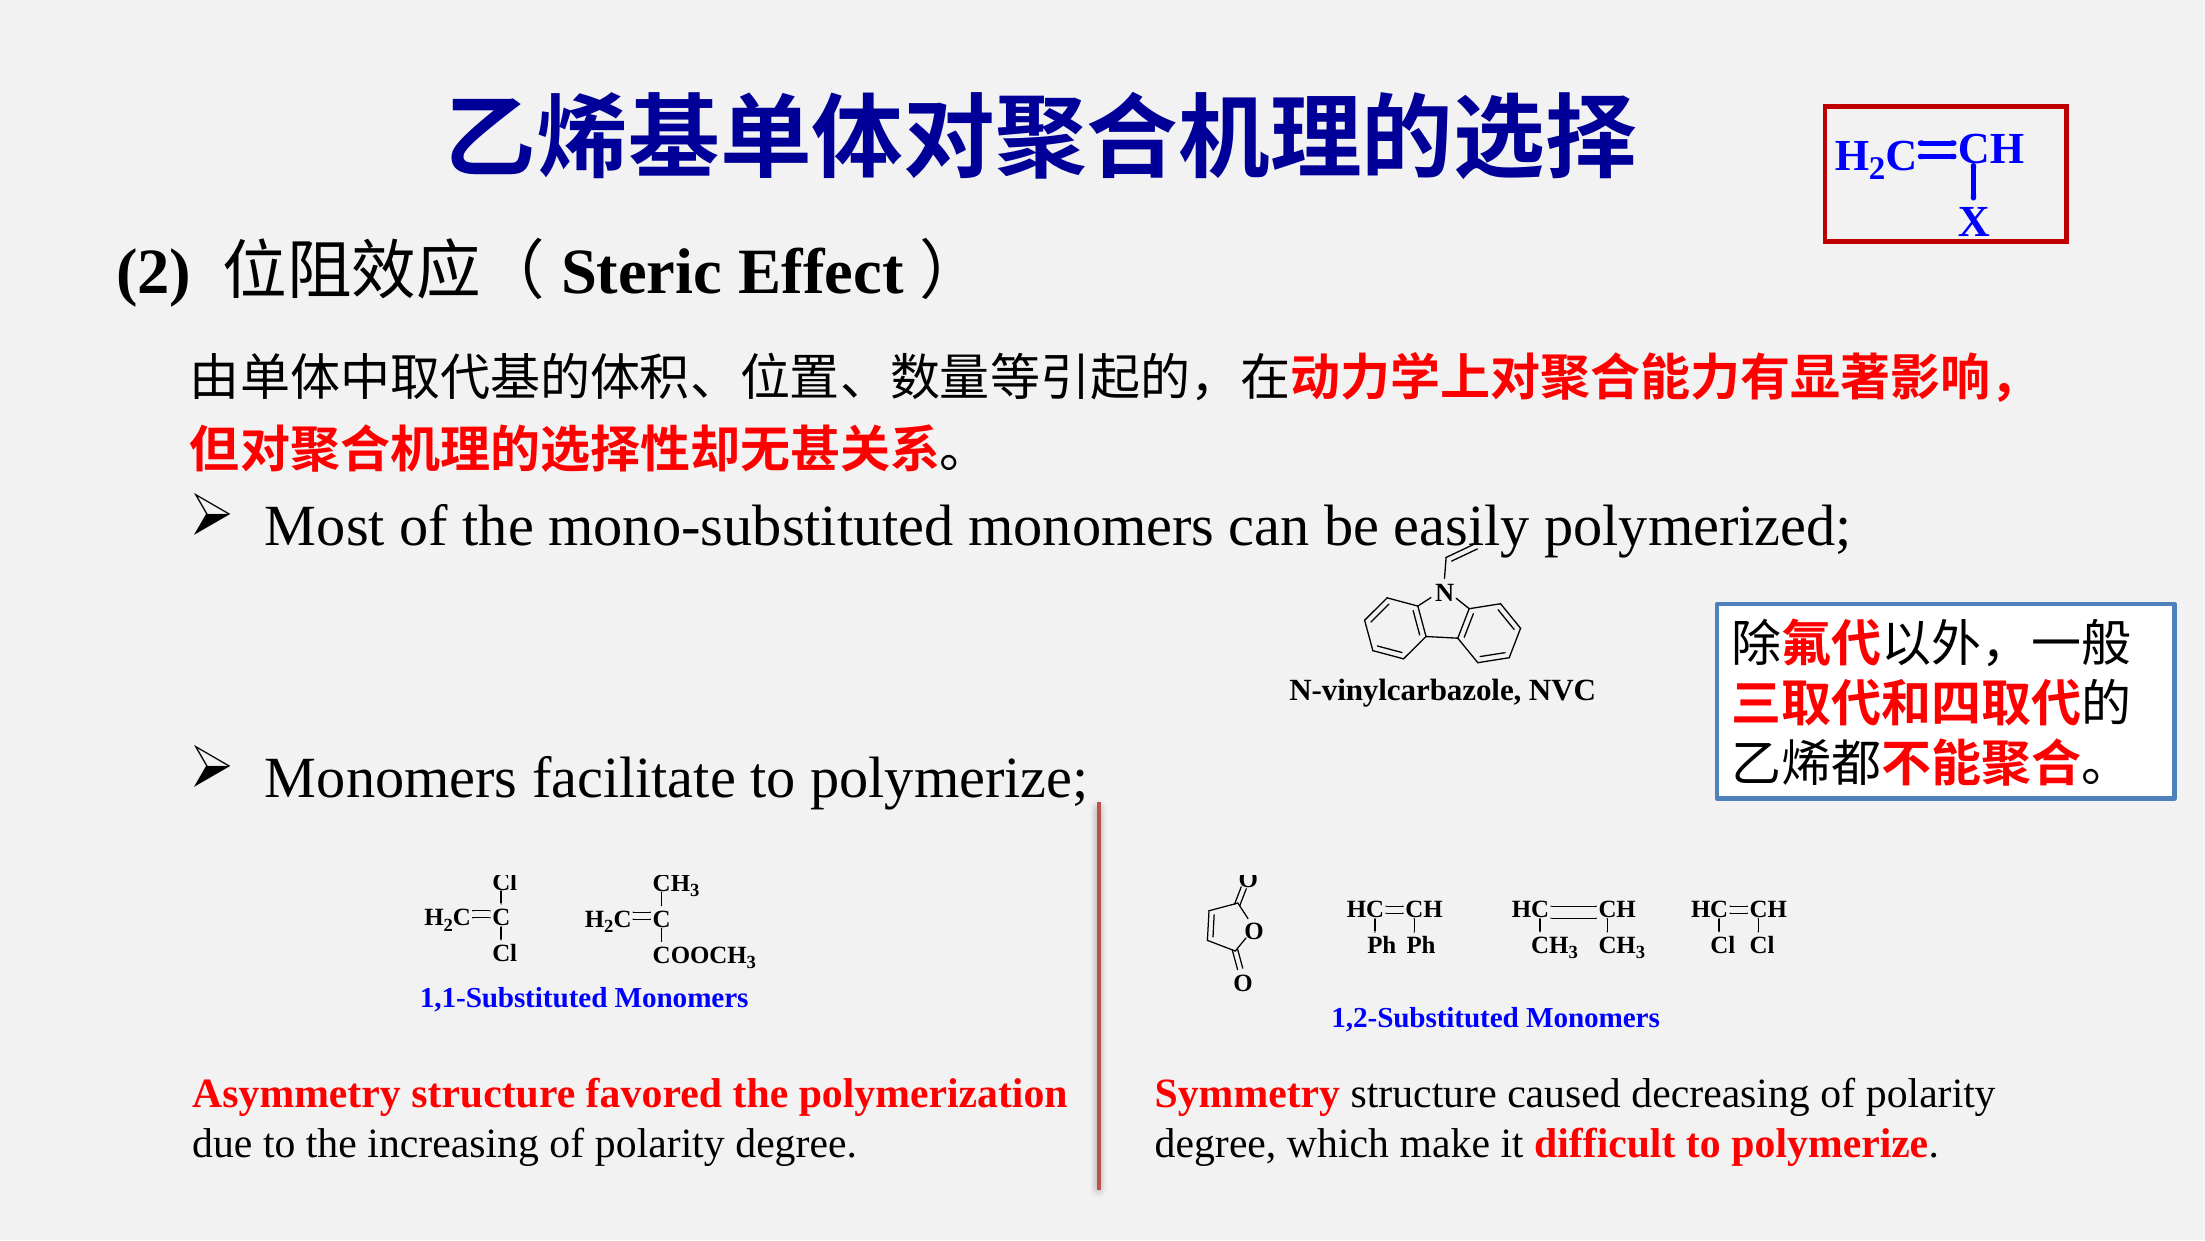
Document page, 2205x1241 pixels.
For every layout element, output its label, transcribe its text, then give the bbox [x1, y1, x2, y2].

text_box 乙烯基单体对聚合机理的选择 [444, 78, 1638, 197]
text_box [415, 875, 761, 1024]
text_box 除氟代以外，一般三取代和四取代的乙烯都不能聚合。 [1715, 602, 2177, 801]
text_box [1286, 543, 1603, 715]
text_box Symmetry structure caused decreasing of polarity degree, which make it difficult to polymerize. [1139, 1058, 2030, 1174]
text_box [1827, 108, 2065, 240]
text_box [1202, 875, 1793, 1047]
text_box Most of the mono-substituted monomers can be easily polymerized; Monomers facilitate to polymerize; [190, 472, 1903, 901]
text_box Asymmetry structure favored the polymerization due to the increasing of polarity degree. [177, 1058, 1094, 1174]
text_box (2) 位阻效应（Steric Effect） [116, 235, 984, 314]
text_box 由单体中取代基的体积、位置、数量等引起的，在动力学上对聚合能力有显著影响，但对聚合机理的选择性却无甚关系。 [190, 333, 2015, 485]
